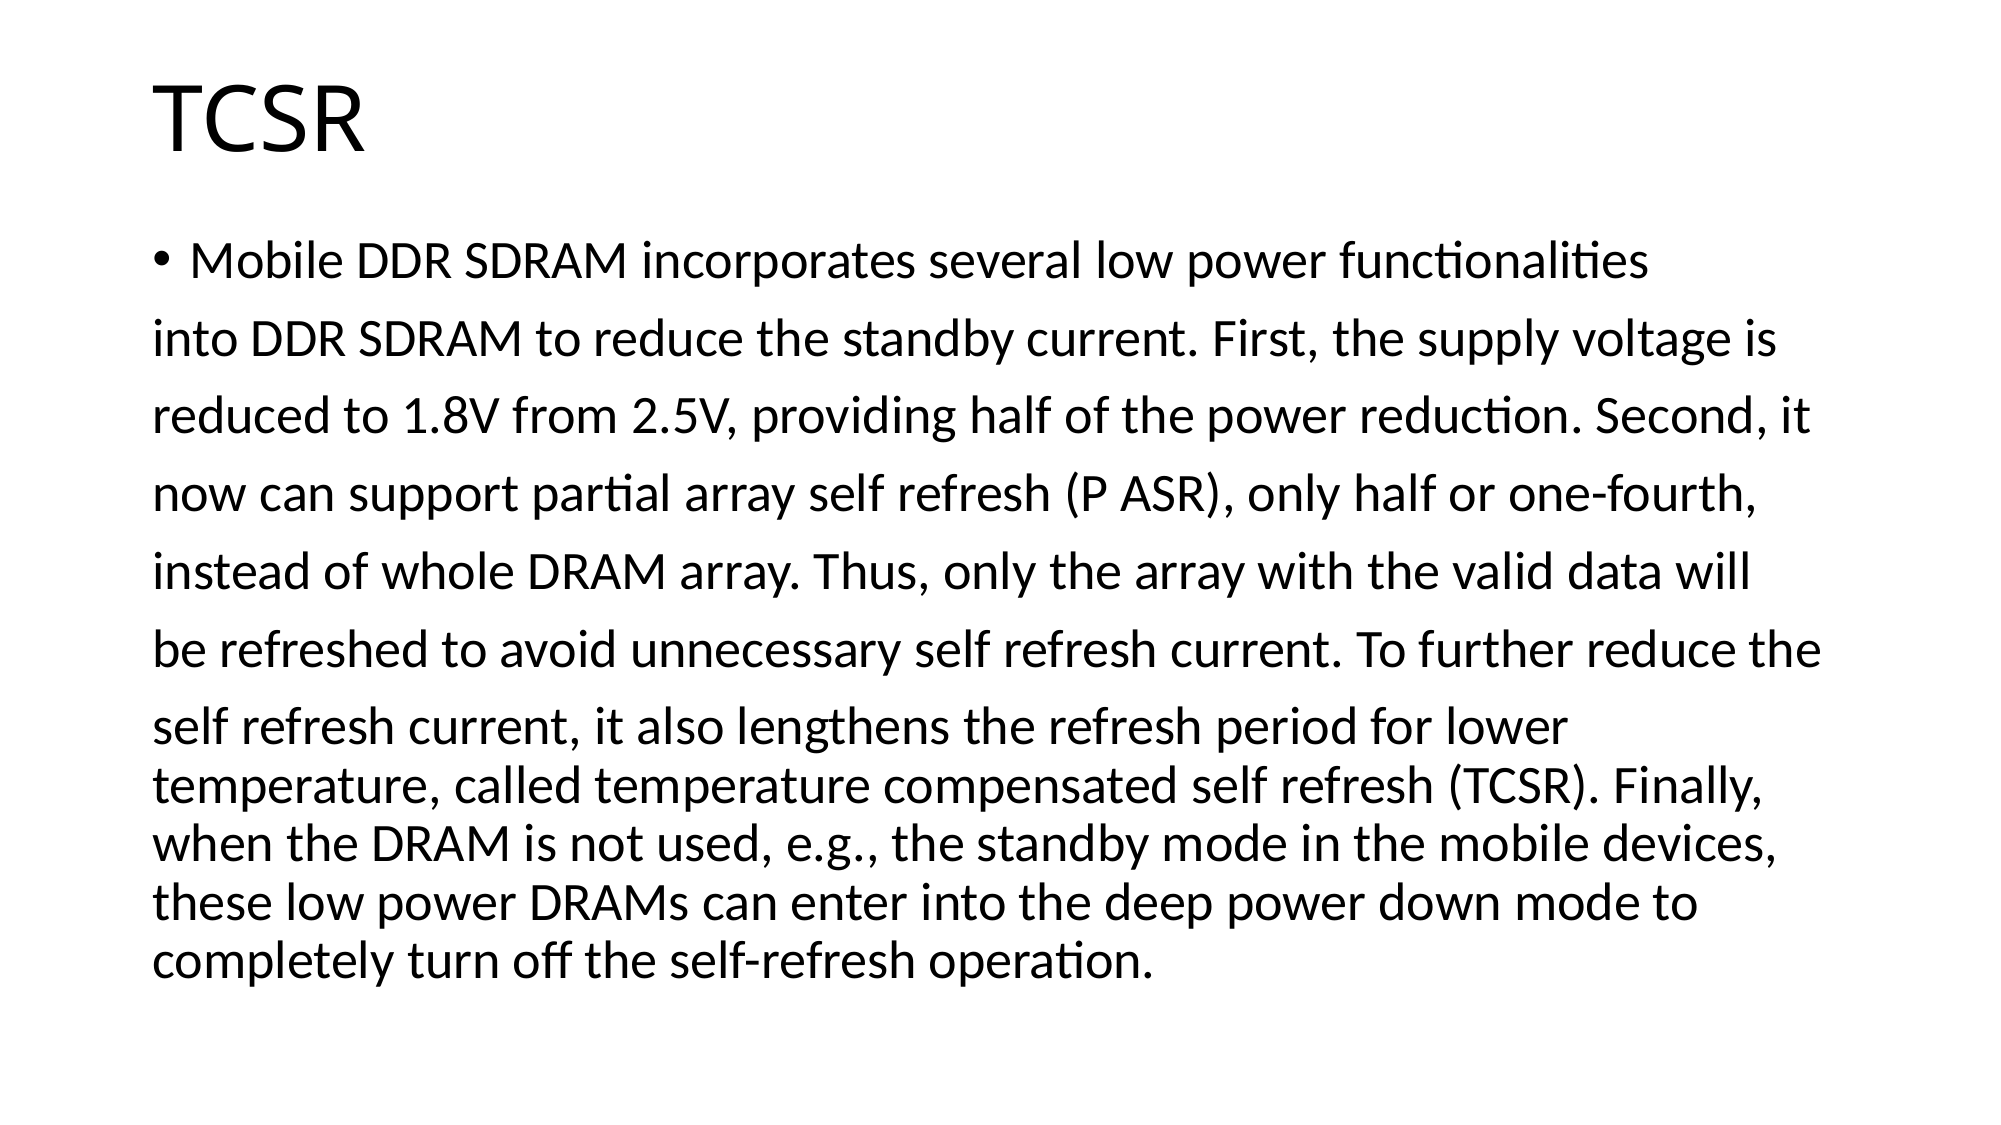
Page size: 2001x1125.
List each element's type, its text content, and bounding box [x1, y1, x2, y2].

title TCSR [137, 59, 1863, 184]
list Mobile DDR SDRAM incorporates several low power functionalities into DDR SDRAM to reduce the standby current. First, the supply voltage is reduced to 1.8V from 2.5V, providing half of the power reduction. Second, it now can support partial array self refresh (P ASR), only half or one-fourth, instead of whole DRAM array. Thus, only the array with the valid data will be refreshed to avoid unnecessary self refresh current. To further reduce the self refresh current, it also lengthens the refresh period for lower temperature, called temperature compensated self refresh (TCSR). Finally, when the DRAM is not used, e.g., the standby mode in the mobile devices, these low power DRAMs can enter into the deep power down mode to completely turn off the self-refresh operation. [137, 223, 1863, 1014]
